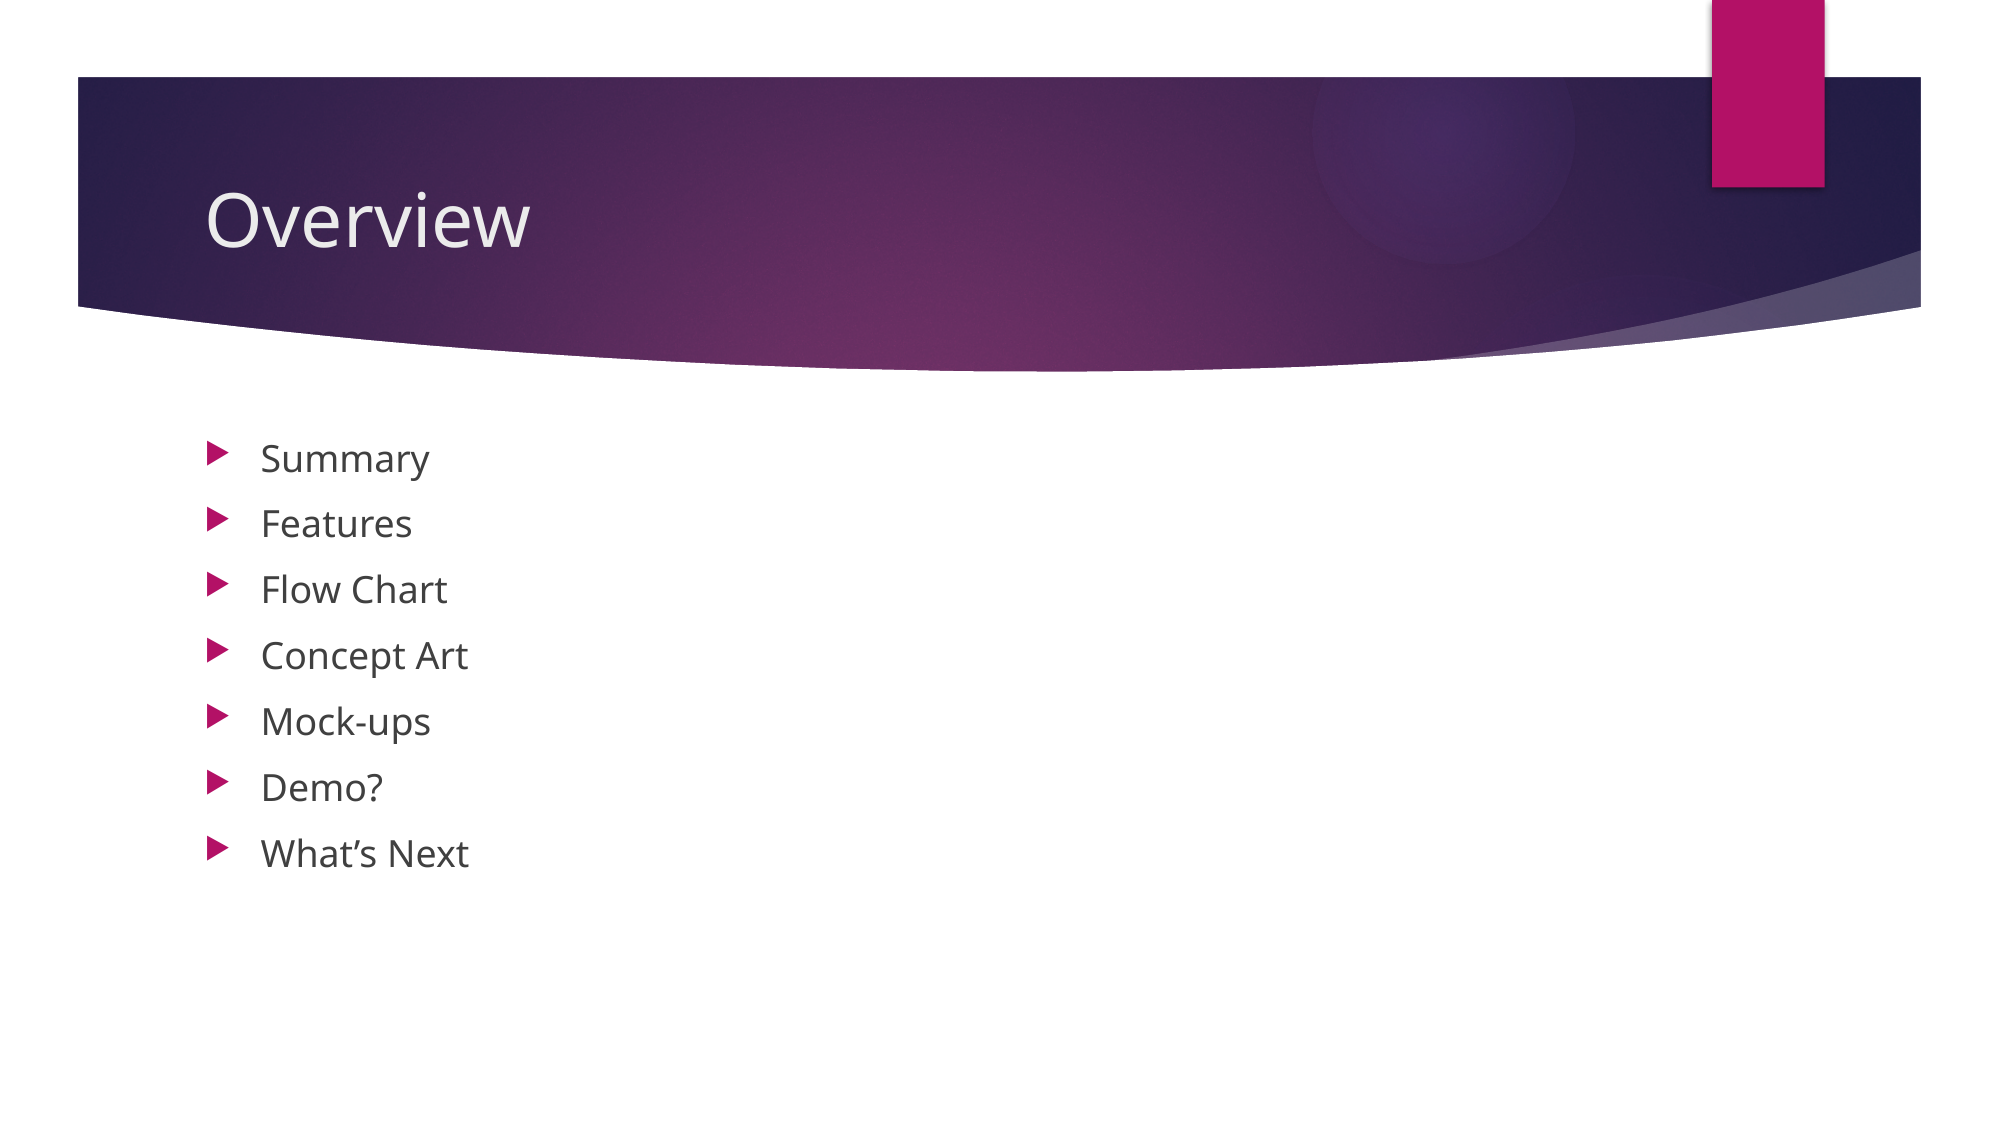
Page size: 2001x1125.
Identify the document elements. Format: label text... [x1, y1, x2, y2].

list Summary Features Flow Chart Concept Art Mock-ups Demo? What’s Next [189, 427, 1638, 988]
title Overview [189, 159, 1627, 276]
